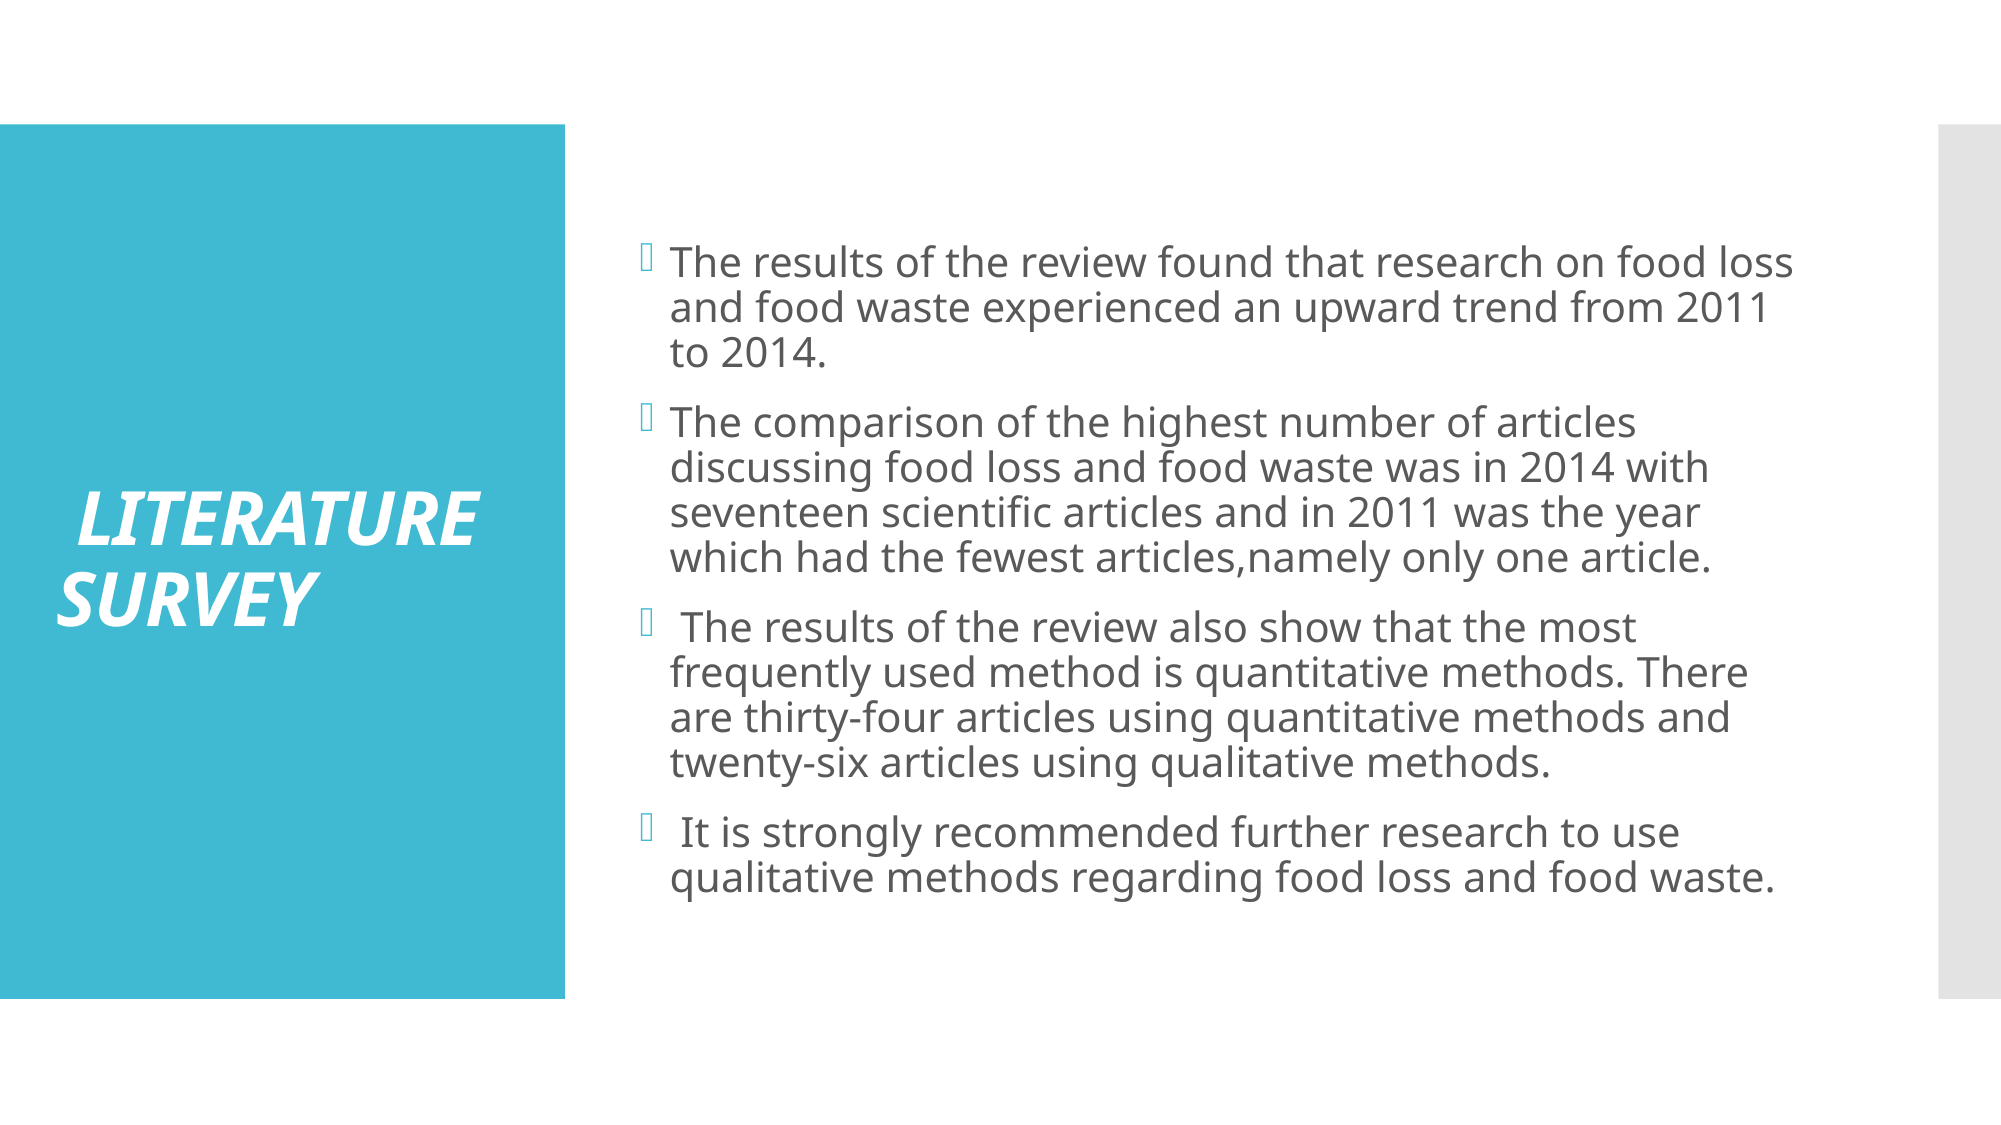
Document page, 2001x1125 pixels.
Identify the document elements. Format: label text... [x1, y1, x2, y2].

title LITERATURE SURVEY [41, 184, 525, 940]
list The results of the review found that research on food loss and food waste experienced an upward trend from 2011 to 2014. The comparison of the highest number of articles discussing food loss and food waste was in 2014 with seventeen scientific articles and in 2011 was the year which had the fewest articles,namely only one article. The results of the review also show that the most frequently used method is quantitative methods. There are thirty-four articles using quantitative methods and twenty-six articles using qualitative methods. It is strongly recommended further research to use qualitative methods regarding food loss and food waste. [624, 134, 1825, 1010]
